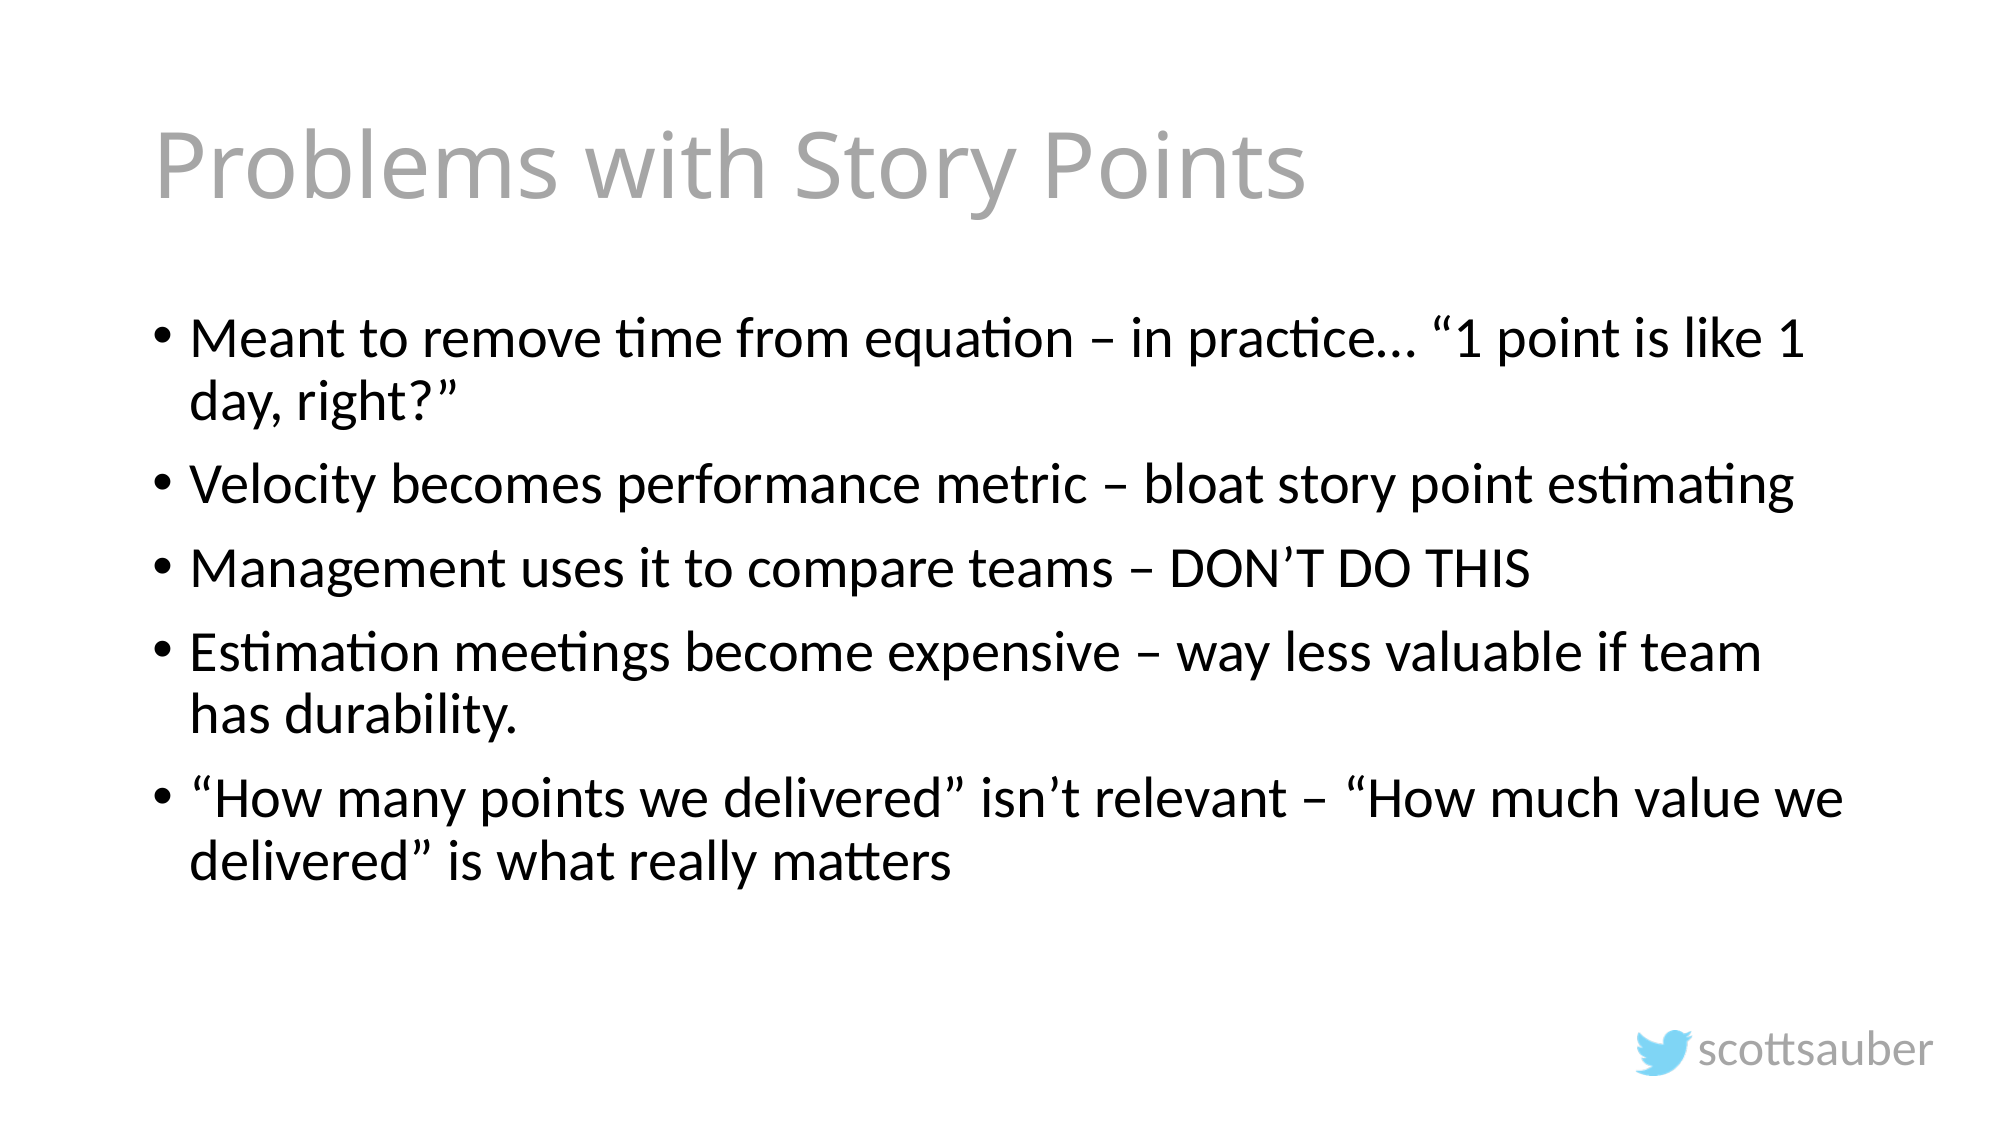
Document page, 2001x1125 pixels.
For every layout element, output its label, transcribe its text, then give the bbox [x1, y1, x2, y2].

list Meant to remove time from equation – in practice… “1 point is like 1 day, right?” Velocity becomes performance metric – bloat story point estimating Management uses it to compare teams – DON’T DO THIS Estimation meetings become expensive – way less valuable if team has durability. “How many points we delivered” isn’t relevant – “How much value we delivered” is what really matters [137, 299, 1863, 1079]
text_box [1635, 1014, 1986, 1093]
title Problems with Story Points [137, 59, 1863, 278]
